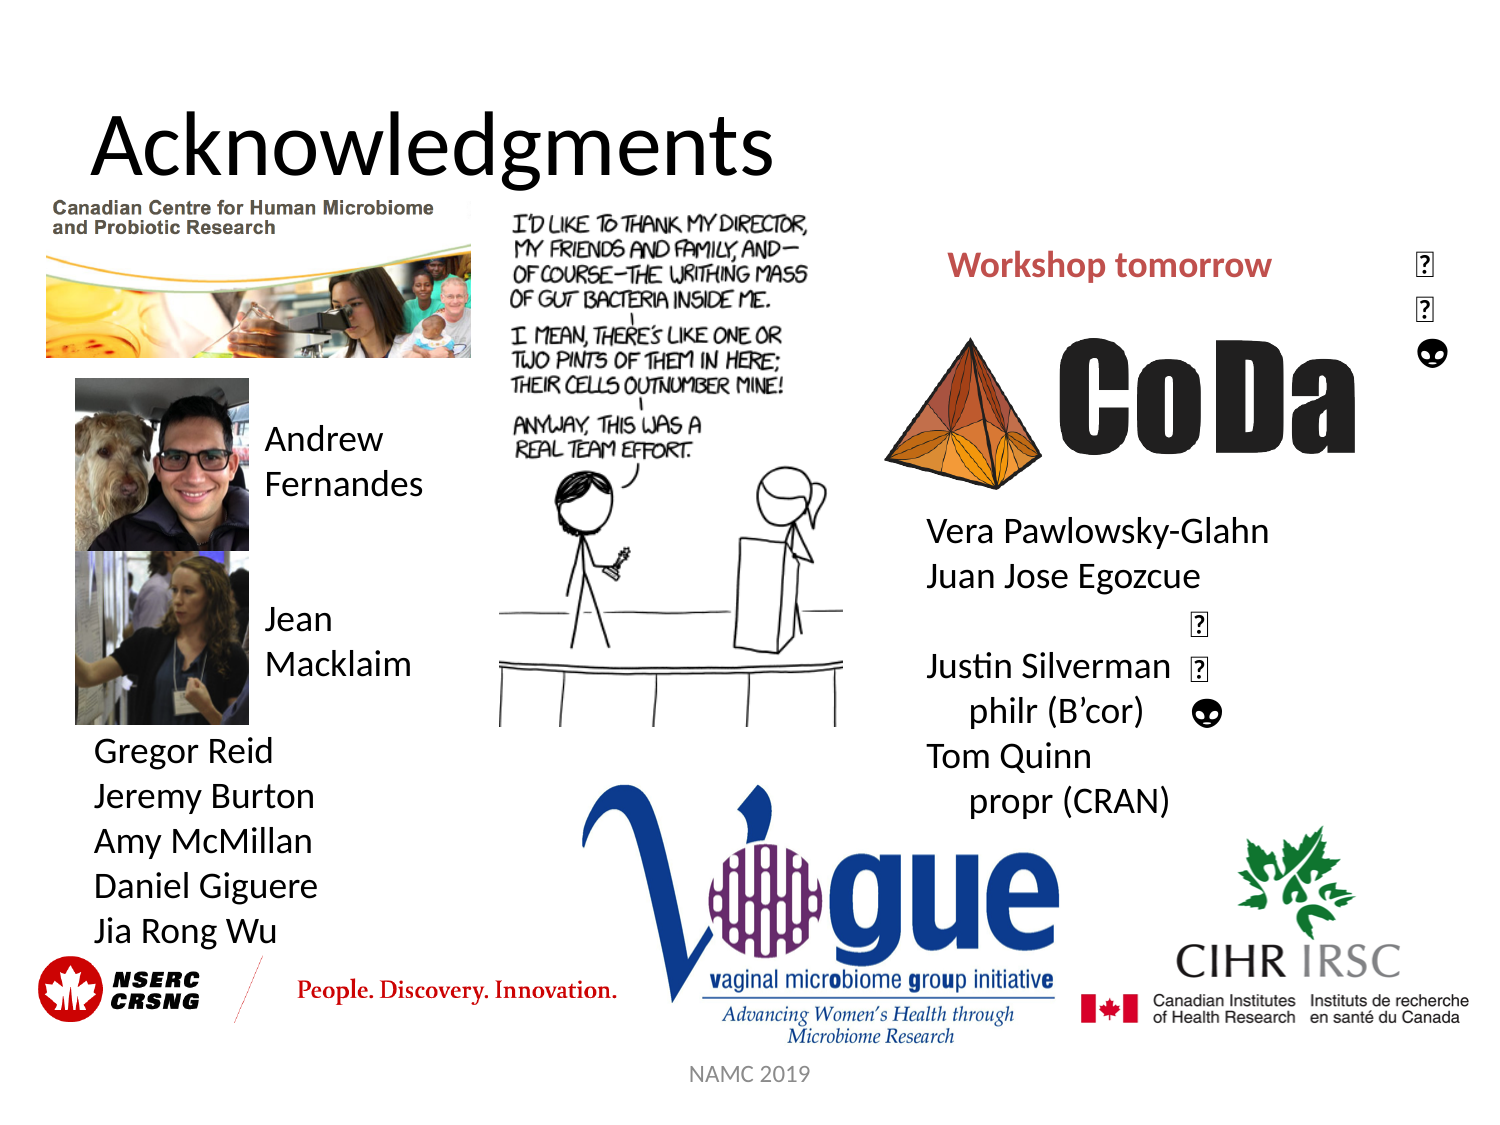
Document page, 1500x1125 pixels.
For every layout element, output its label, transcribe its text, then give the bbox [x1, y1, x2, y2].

text_box Andrew Fernandes Jean Macklaim [253, 406, 439, 692]
text_box Vera Pawlowsky-Glahn Juan Jose Egozcue Justin Silverman philr (B’cor) Tom Quinn propr (CRAN) [911, 513, 1286, 824]
picture [576, 769, 1064, 1053]
text_box 🐯 🐞 👽 [1175, 592, 1256, 743]
footer NAMC 2019 [626, 1061, 988, 1103]
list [36, 827, 621, 1125]
picture [866, 315, 1386, 504]
picture [74, 378, 250, 725]
title Acknowledgments [75, 45, 1425, 233]
text_box Gregor Reid Jeremy Burton Amy McMillan Daniel Giguere Jia Rong Wu [79, 718, 334, 826]
picture [499, 204, 843, 727]
picture [1074, 818, 1475, 1043]
picture [45, 191, 471, 359]
text_box 🐯 🐞 👽 [1400, 232, 1482, 383]
text_box Workshop tomorrow [932, 232, 1288, 293]
